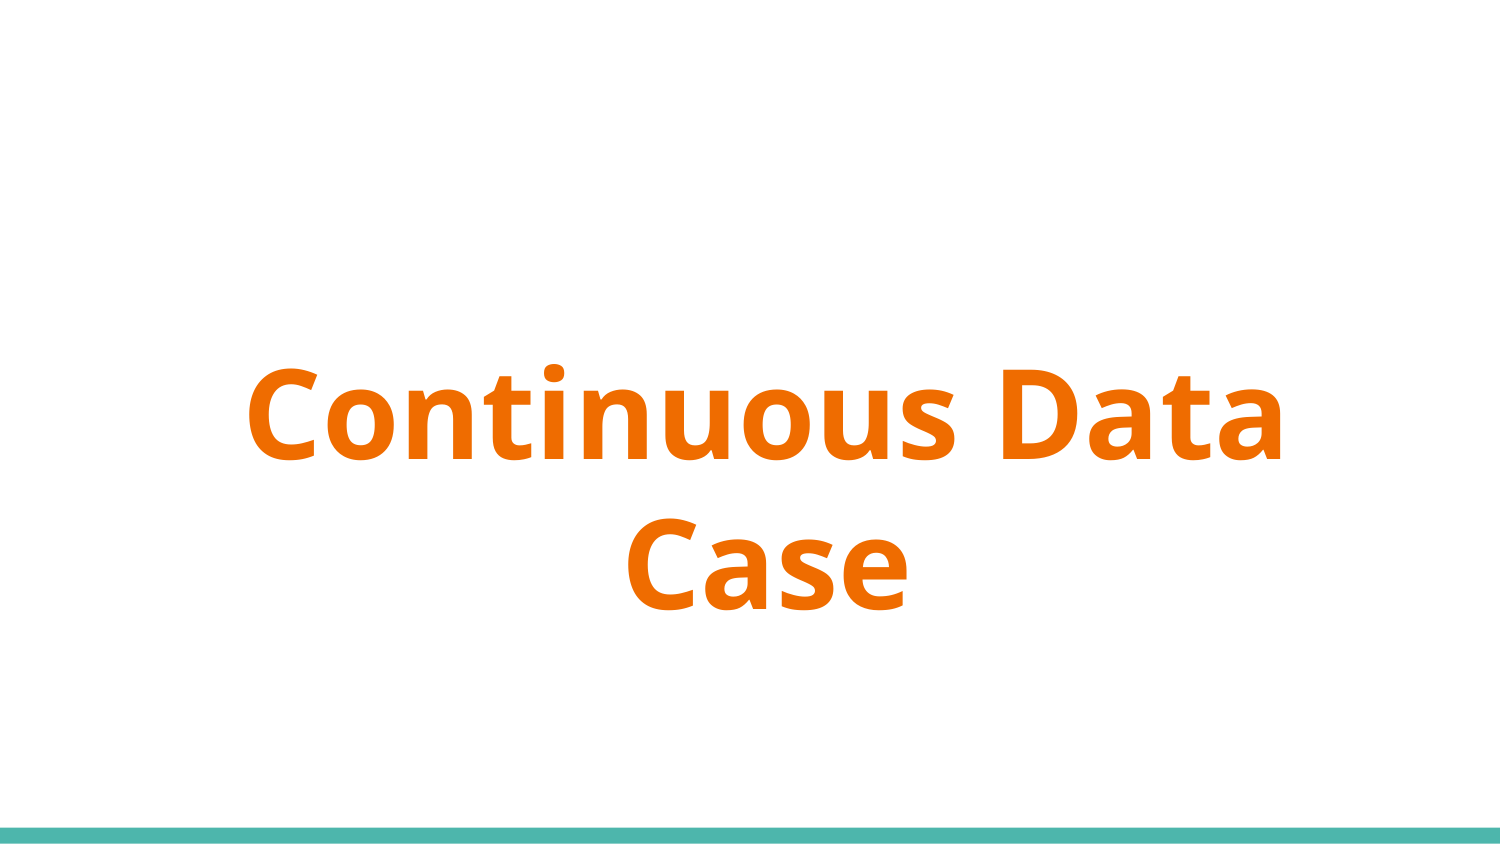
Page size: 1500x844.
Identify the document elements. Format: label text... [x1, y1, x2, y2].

title Continuous Data Case [67, 319, 1466, 436]
